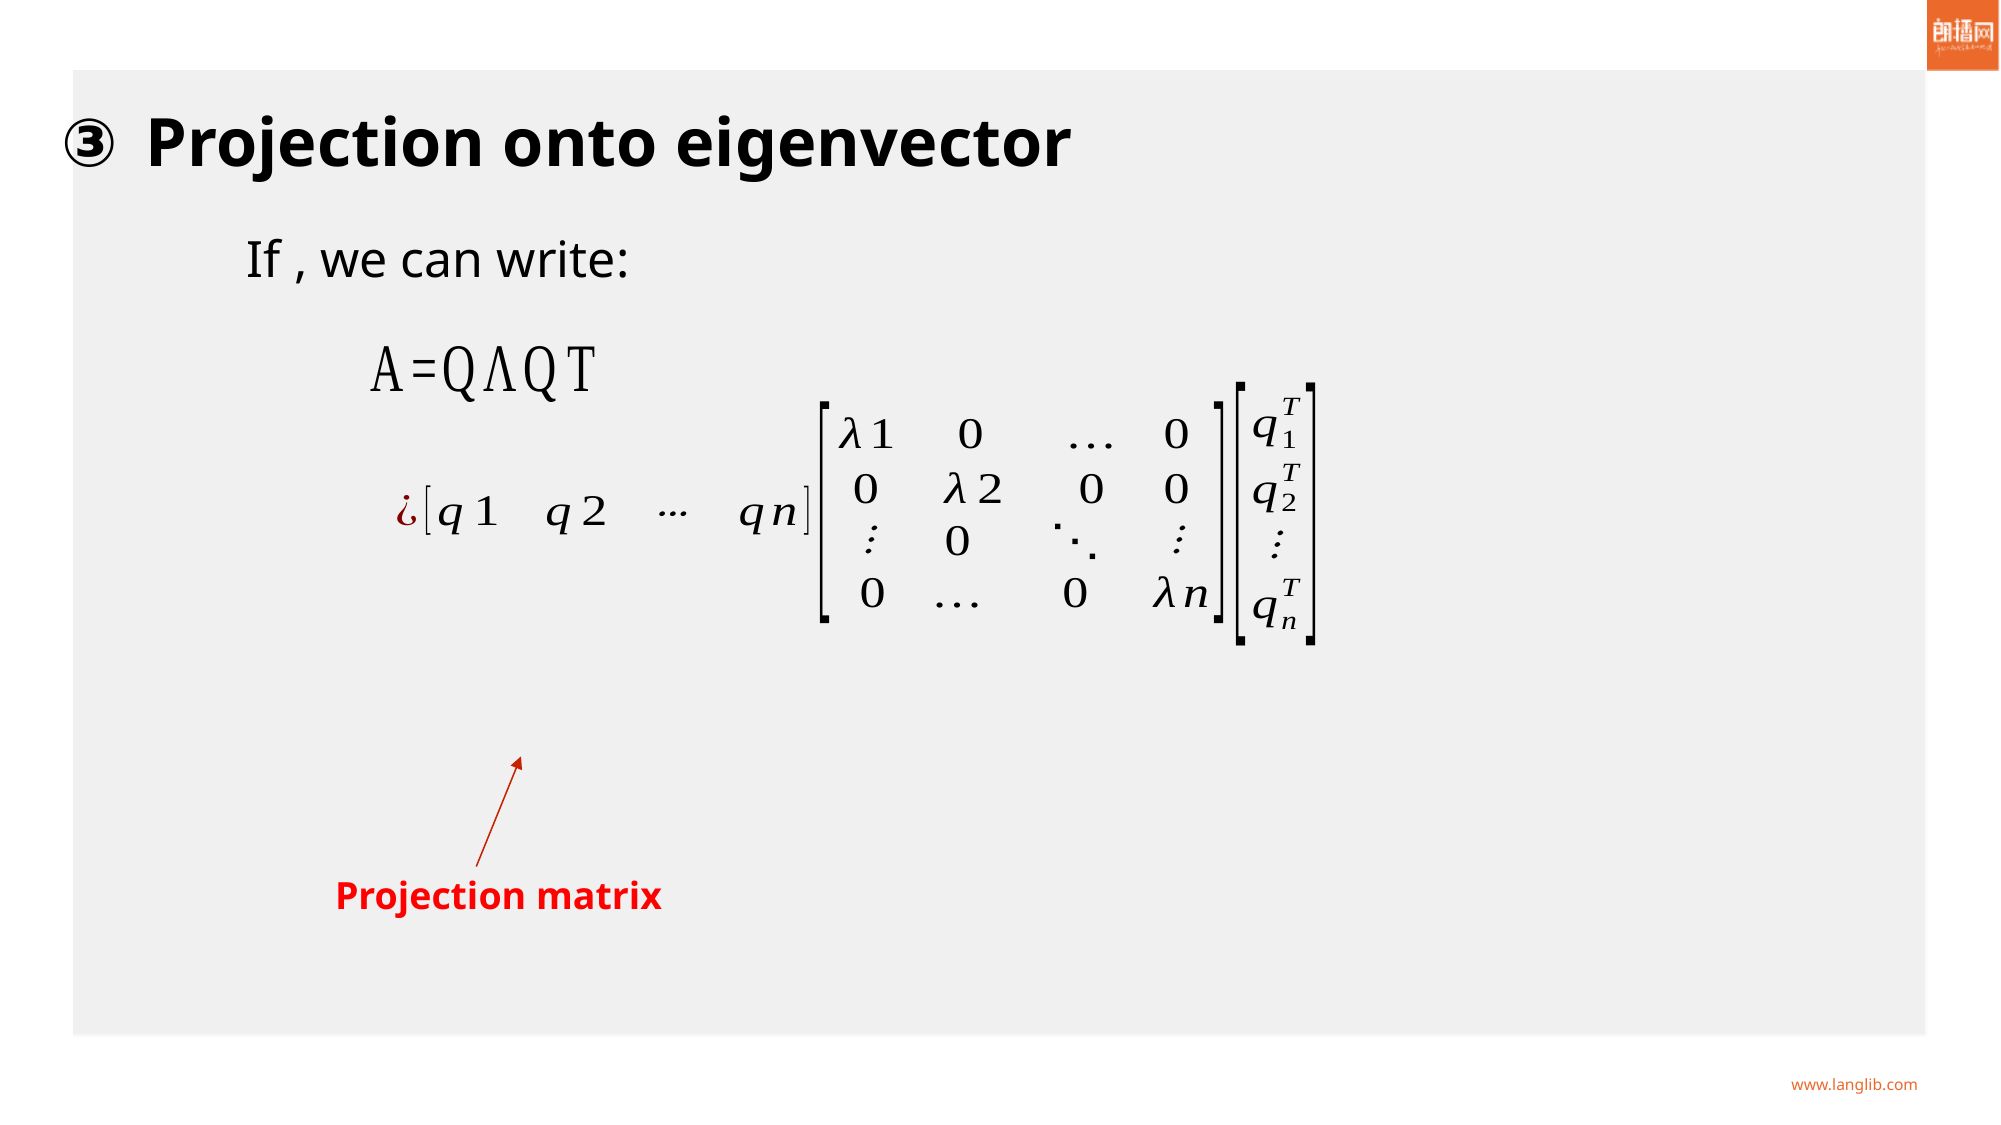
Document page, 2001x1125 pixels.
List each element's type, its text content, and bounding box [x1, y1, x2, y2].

picture [72, 0, 2000, 1037]
text_box Projection matrix [212, 863, 786, 925]
text_box Projection onto eigenvector [46, 92, 1088, 187]
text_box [476, 756, 522, 867]
